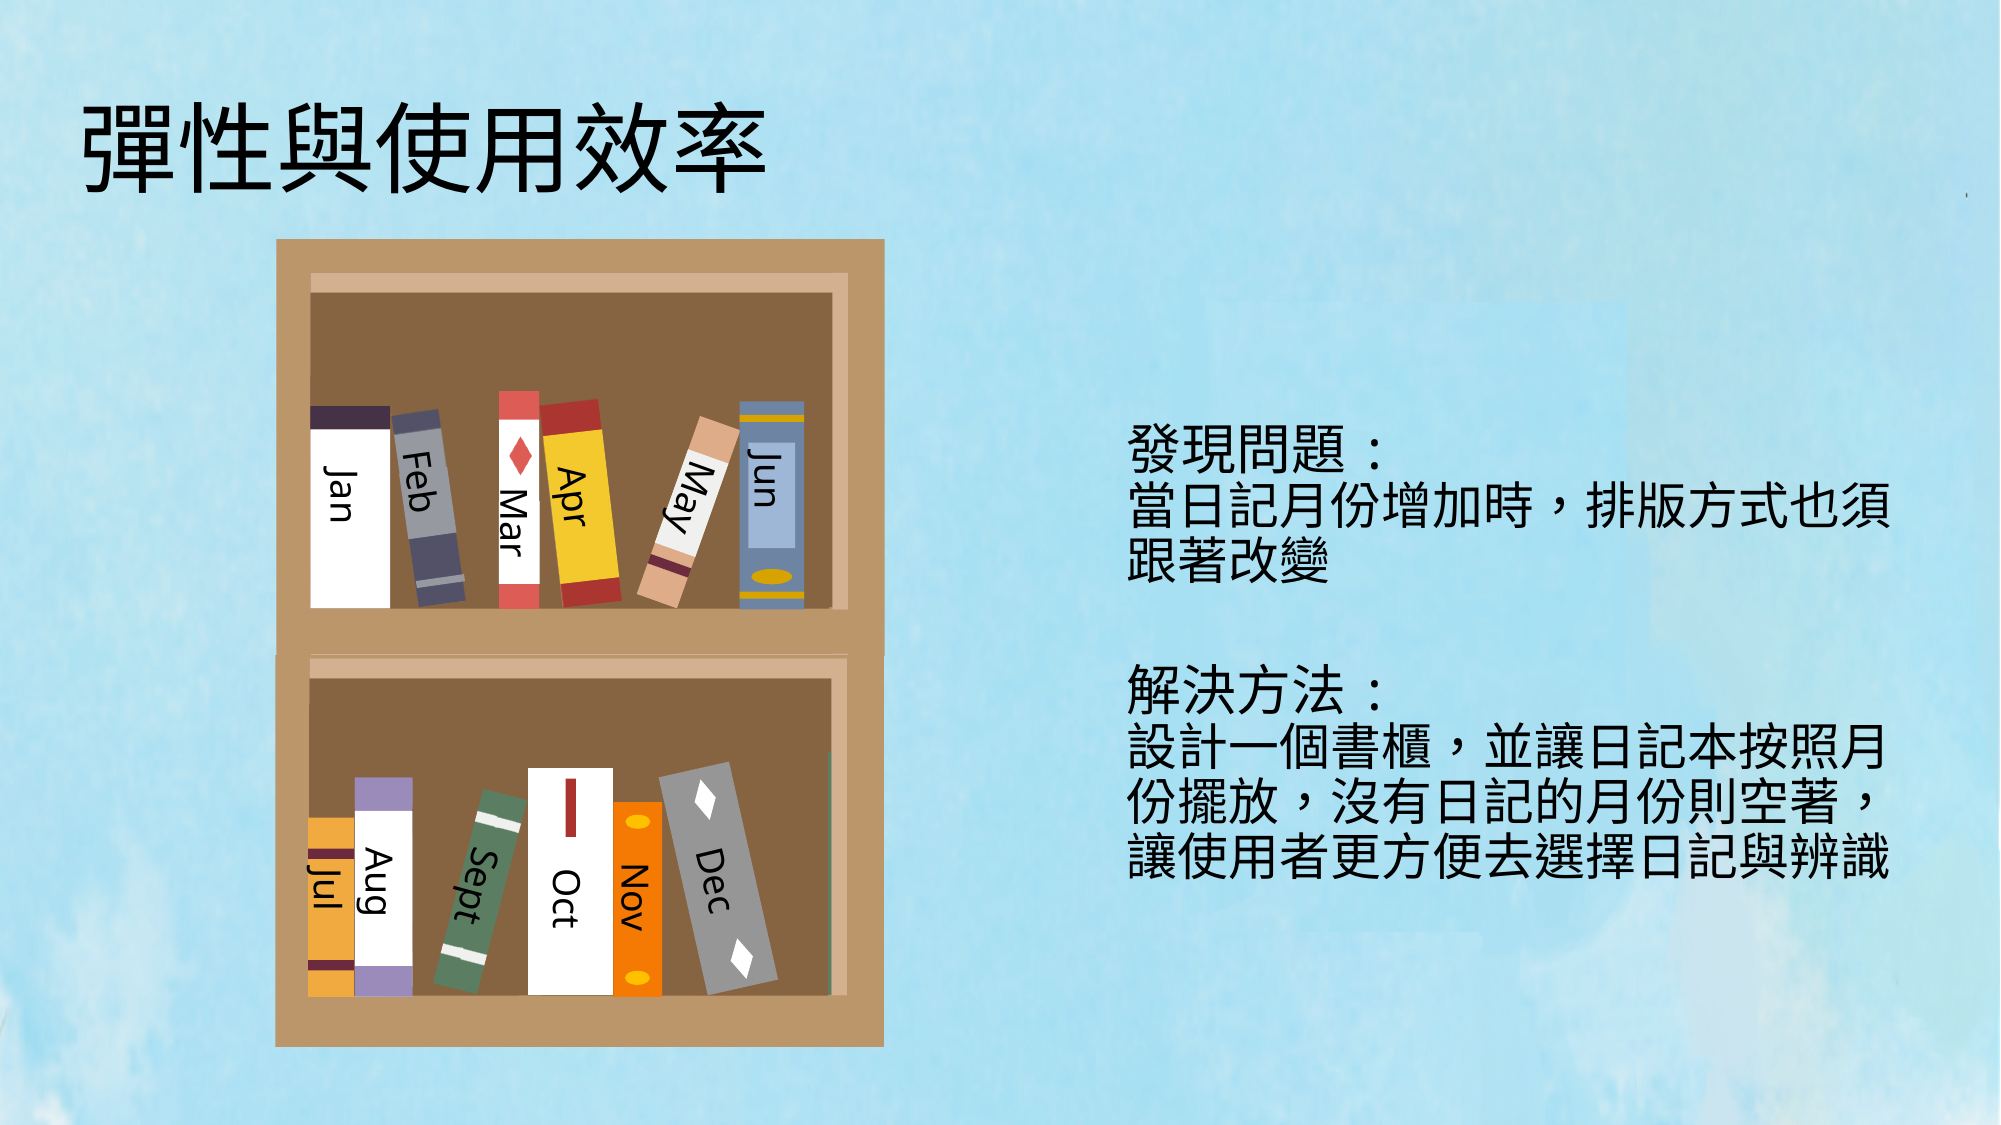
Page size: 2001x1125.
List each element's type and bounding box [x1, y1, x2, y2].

text_box [529, 769, 613, 995]
text_box [354, 777, 413, 997]
text_box [682, 767, 765, 991]
picture [0, 0, 2000, 1125]
text_box [390, 402, 465, 605]
text_box [308, 817, 354, 997]
text_box [275, 239, 885, 1047]
text_box [457, 788, 503, 995]
text_box [739, 401, 805, 610]
text_box [613, 802, 663, 996]
text_box [666, 417, 710, 607]
